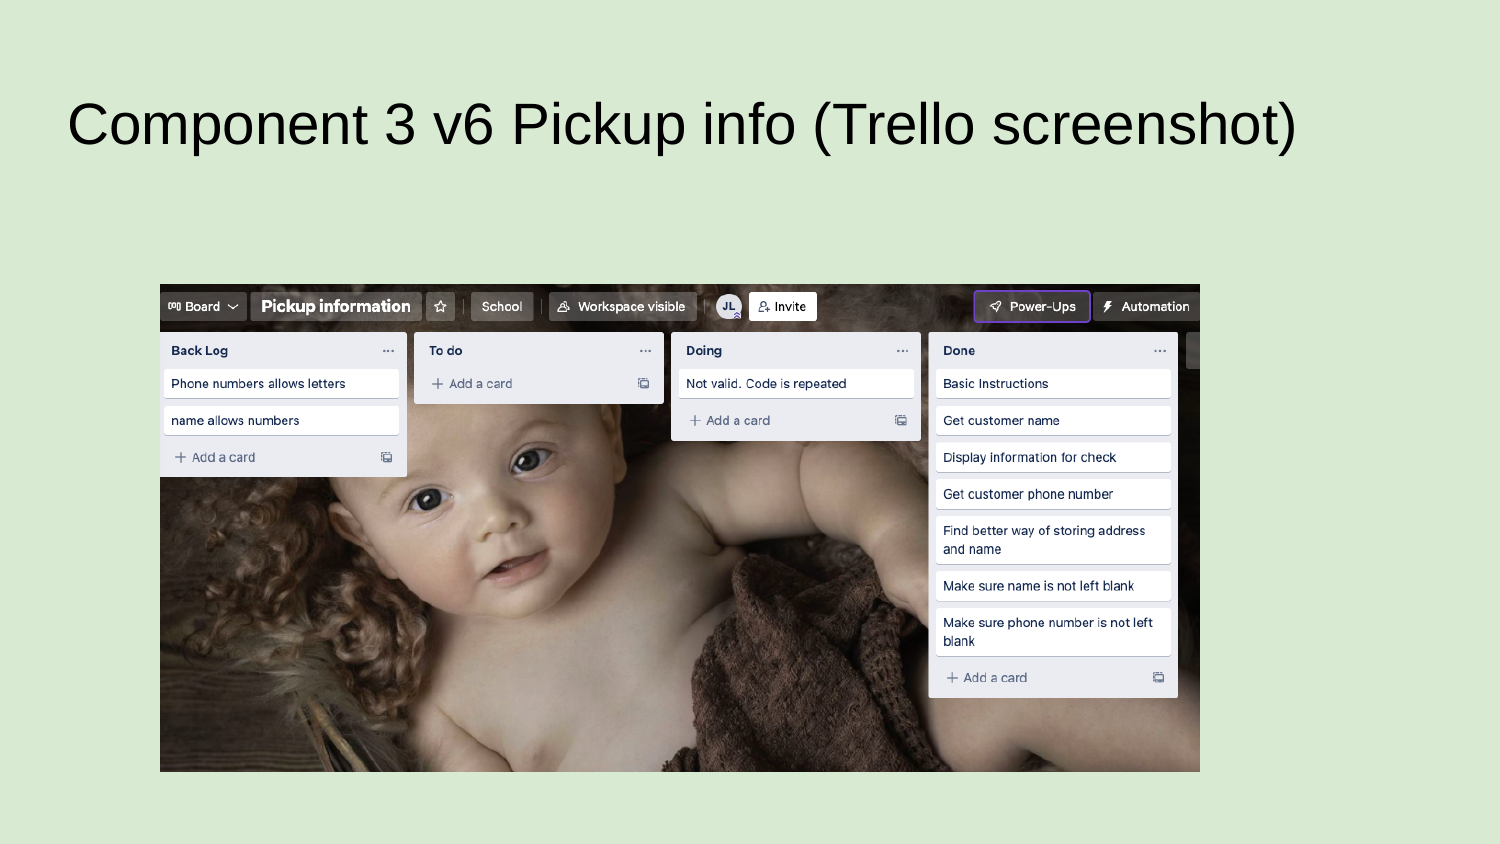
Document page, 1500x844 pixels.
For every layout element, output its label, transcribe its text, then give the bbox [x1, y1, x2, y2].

title Component 3 v6 Pickup info (Trello screenshot) [52, 71, 1500, 166]
picture [160, 284, 1201, 773]
